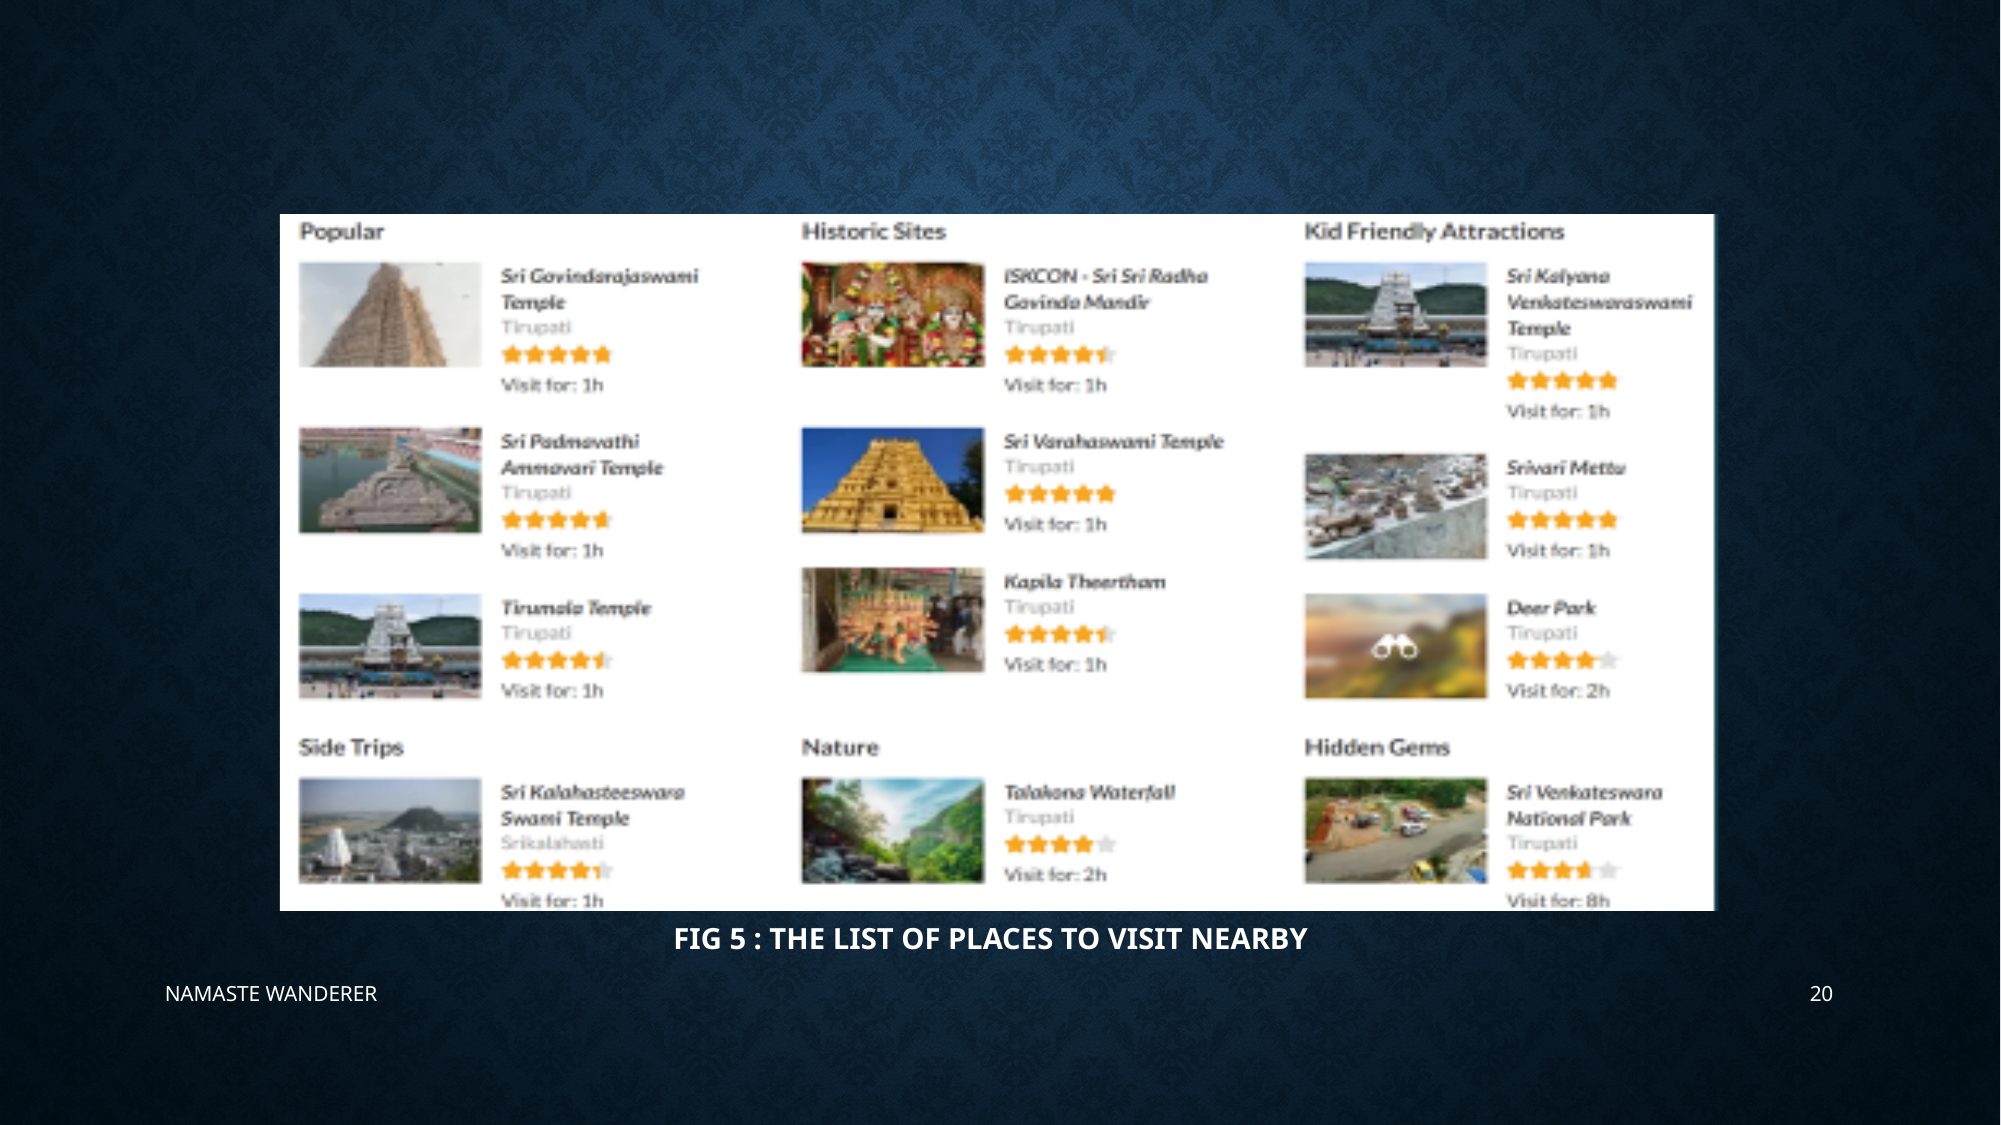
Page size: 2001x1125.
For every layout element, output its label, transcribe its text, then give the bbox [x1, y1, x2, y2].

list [279, 213, 1719, 912]
footer NAMASTE WANDERER [149, 965, 1245, 1025]
title FIG 5 : THE LIST OF PLACES TO VISIT NEARBY [149, 99, 1833, 992]
slide_number 20 [1724, 965, 1849, 1025]
